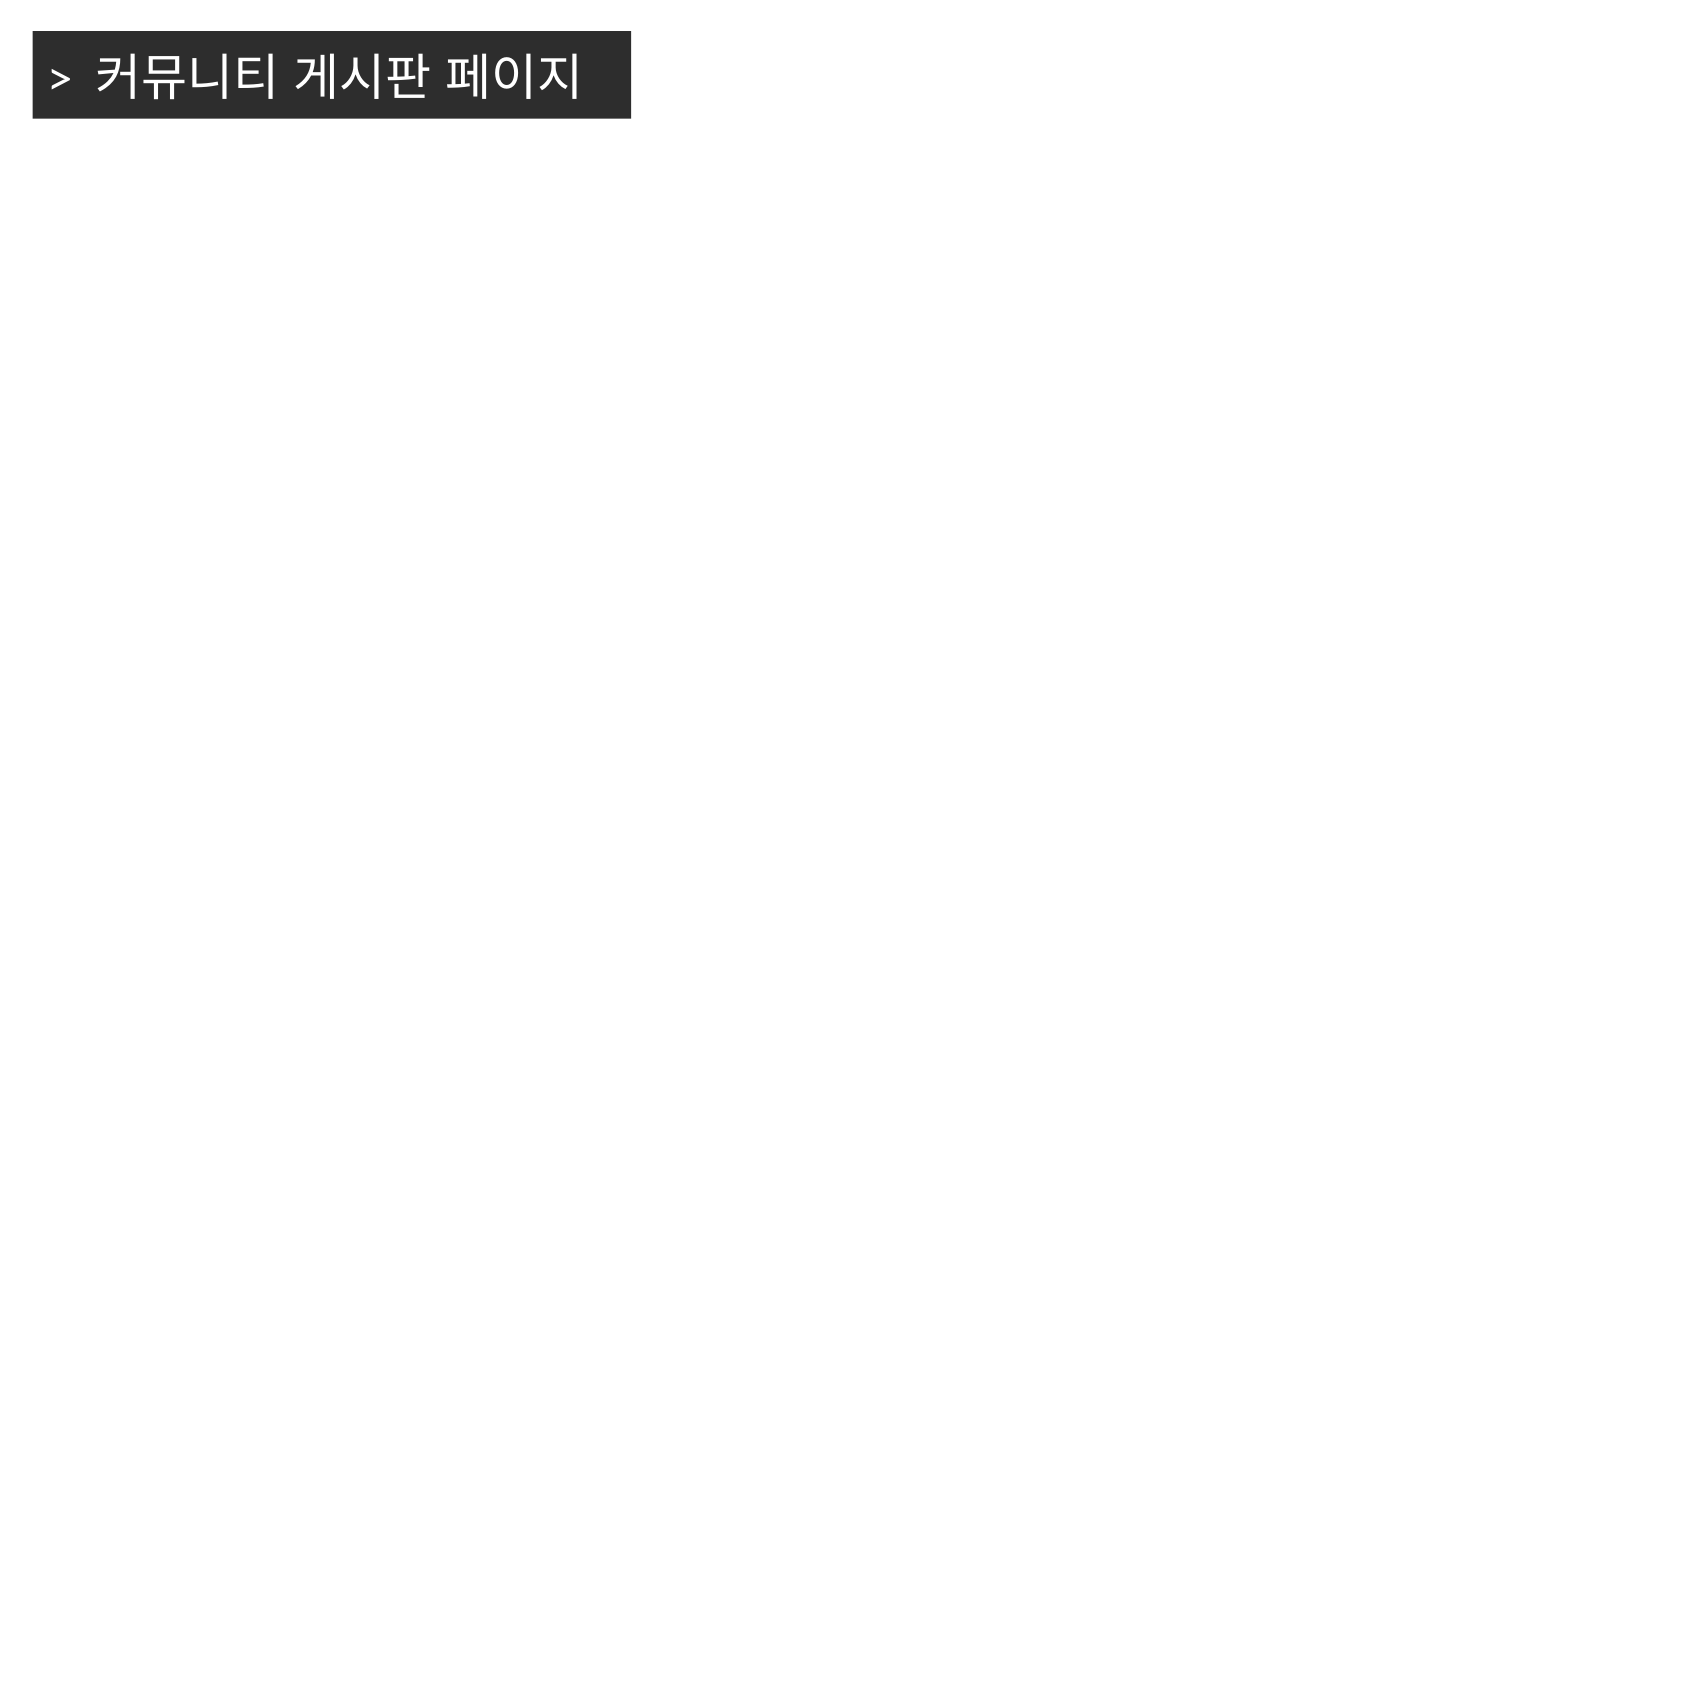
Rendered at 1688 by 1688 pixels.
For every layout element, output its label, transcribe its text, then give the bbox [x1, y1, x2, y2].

text_box > 커뮤니티 게시판 페이지 [31, 29, 633, 121]
